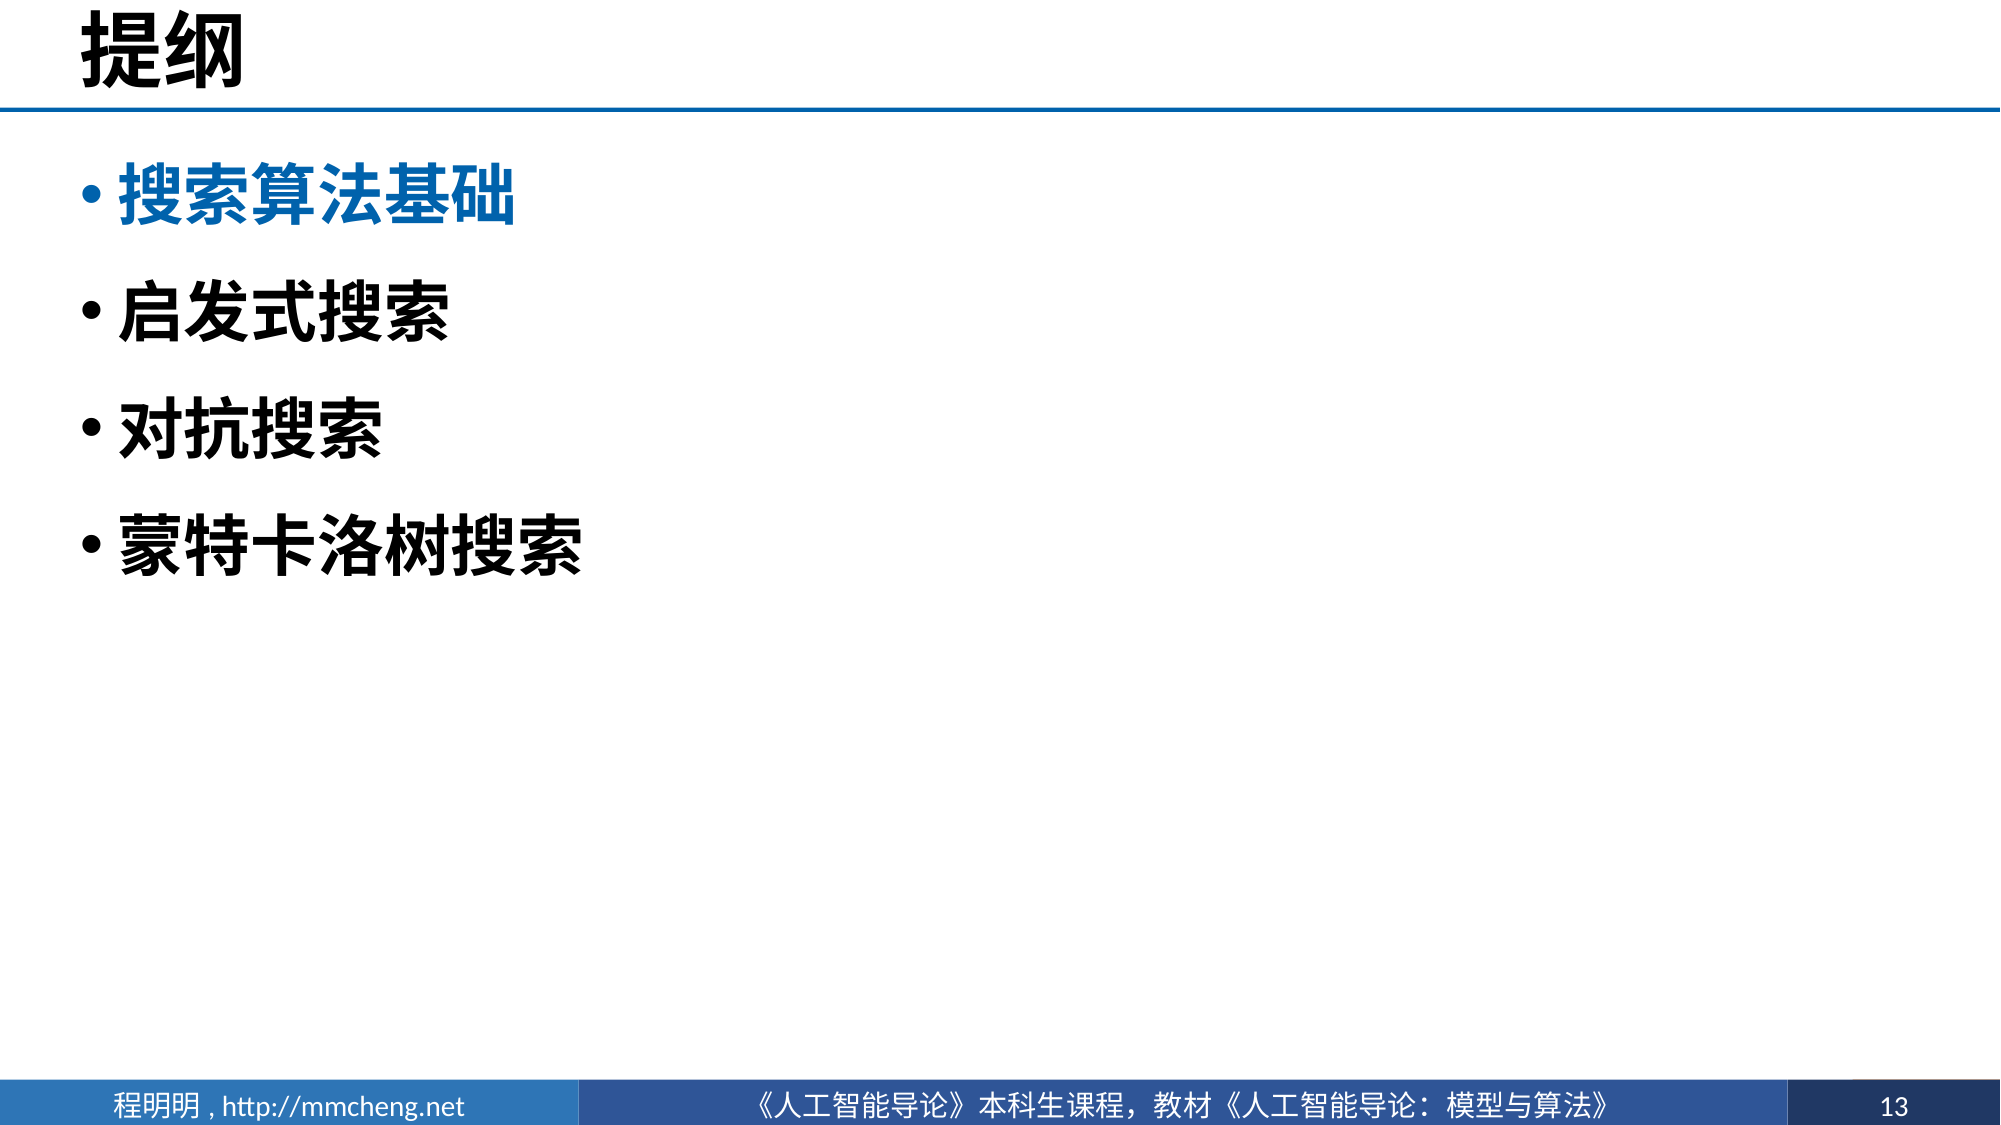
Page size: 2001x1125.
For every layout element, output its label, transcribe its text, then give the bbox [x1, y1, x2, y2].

title 提纲 [64, 0, 2000, 110]
list 搜索算法基础 启发式搜索 对抗搜索 蒙特卡洛树搜索 [64, 129, 1928, 1099]
